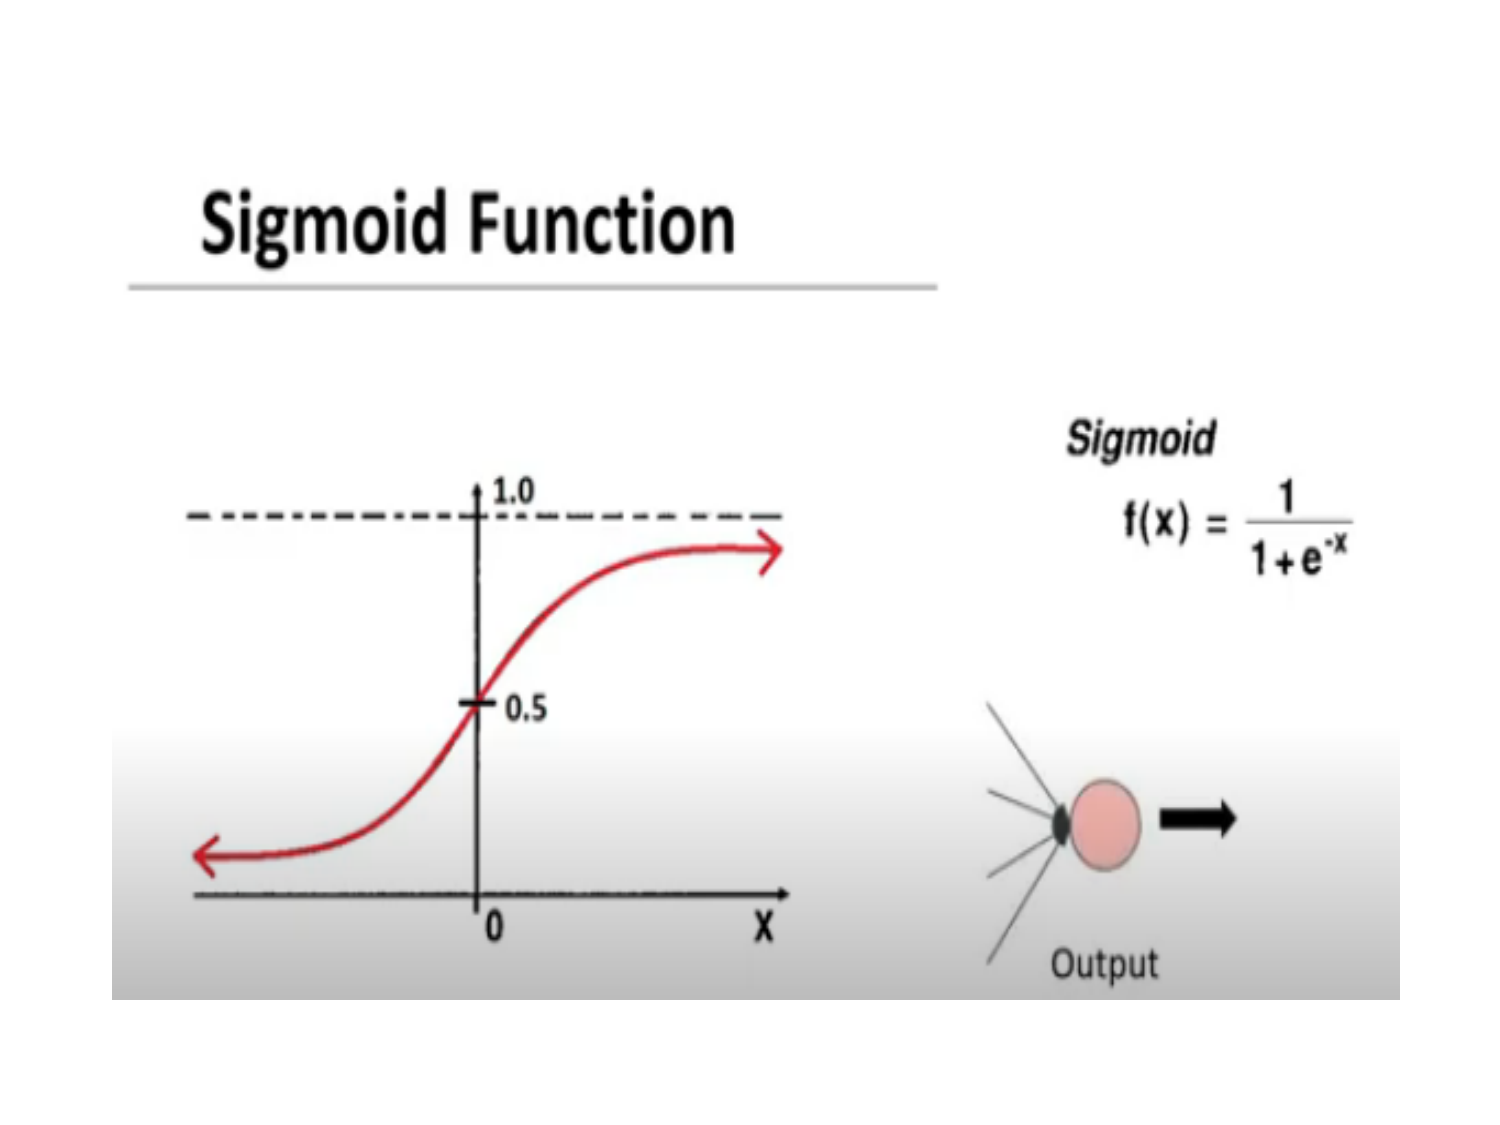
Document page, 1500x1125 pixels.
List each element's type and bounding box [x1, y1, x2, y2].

picture [111, 148, 1400, 1000]
